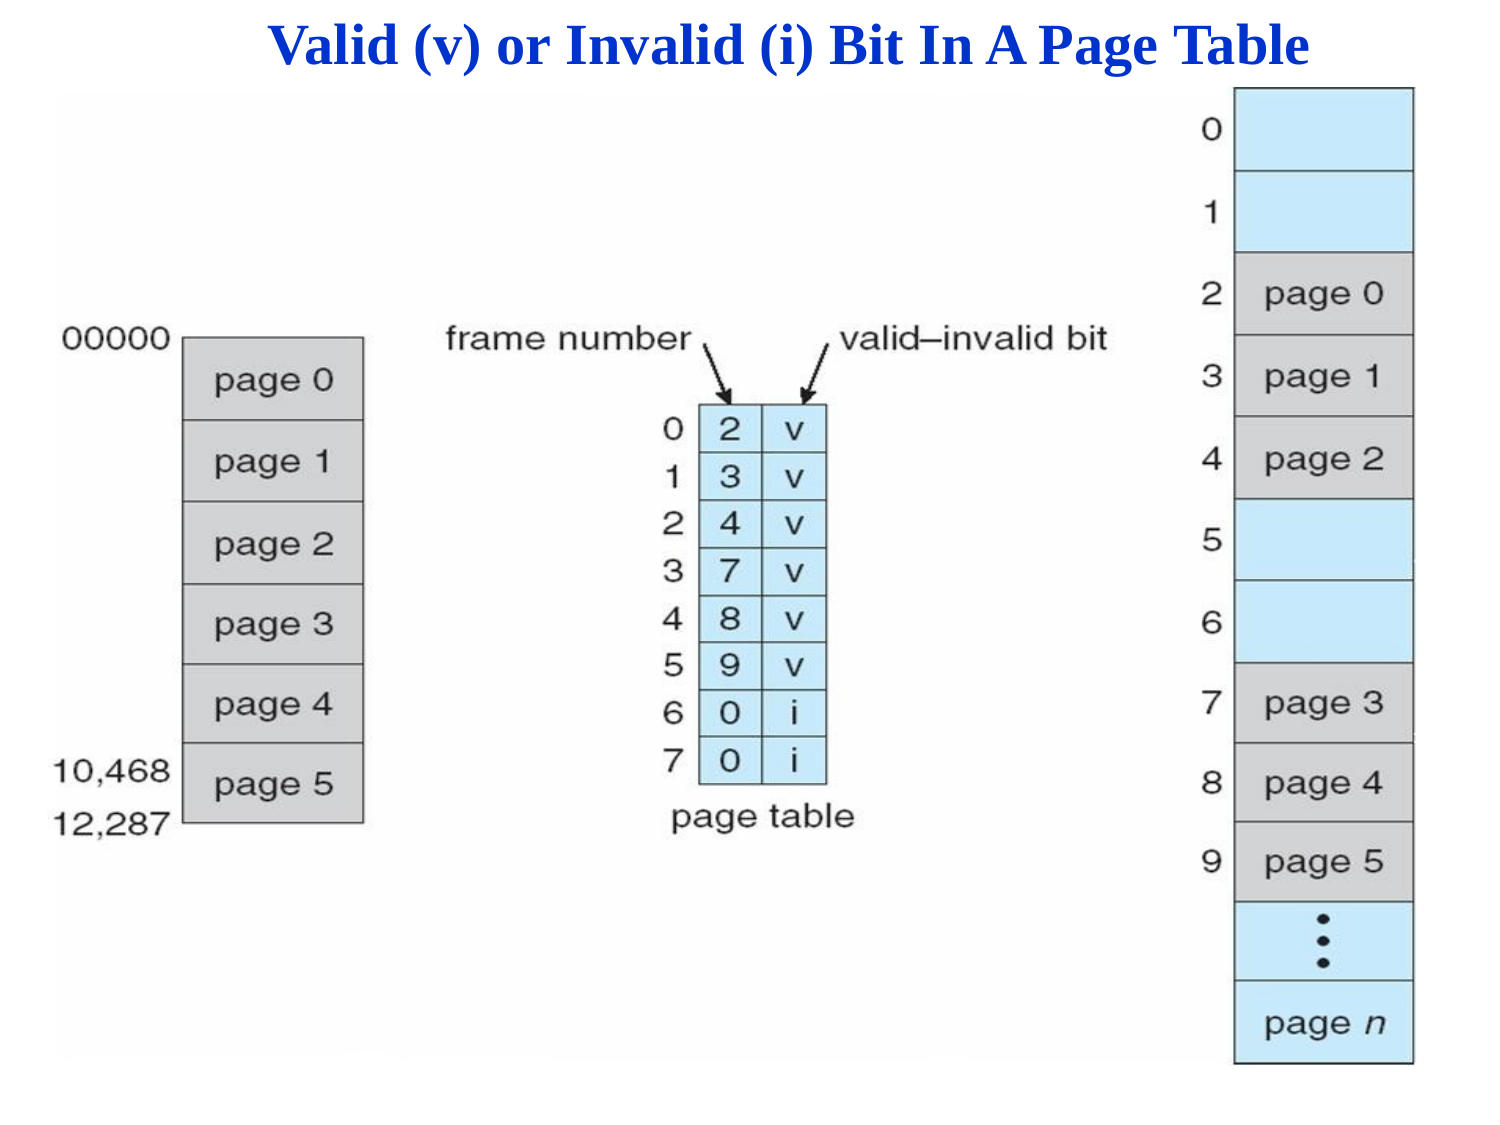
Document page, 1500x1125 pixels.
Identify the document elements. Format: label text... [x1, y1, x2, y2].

text_box [47, 86, 1419, 1066]
title Valid (v) or Invalid (i) Bit In A Page Table [265, 3, 1329, 86]
